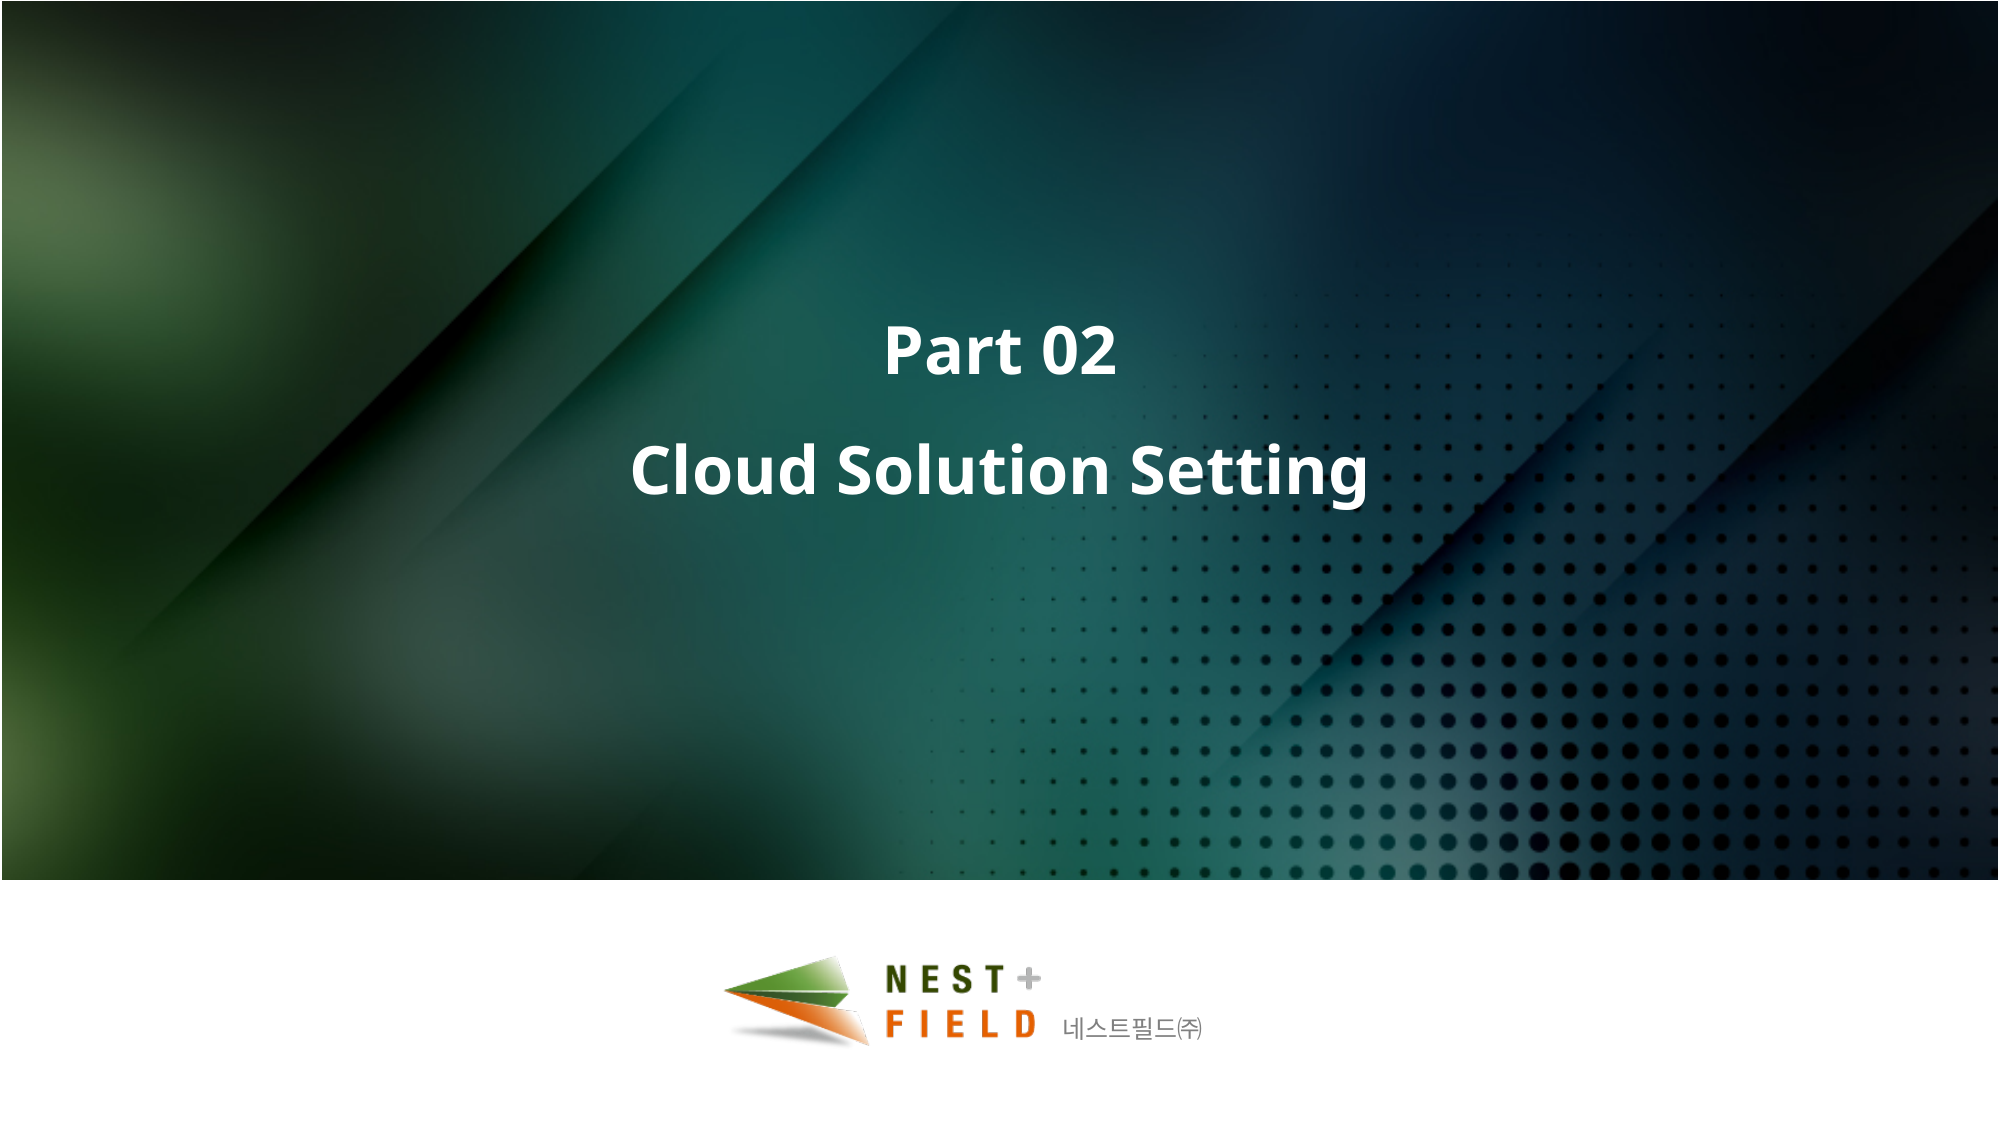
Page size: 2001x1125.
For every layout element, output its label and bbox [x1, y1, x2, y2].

text_box [713, 945, 1272, 1066]
picture [1, 1, 1998, 880]
